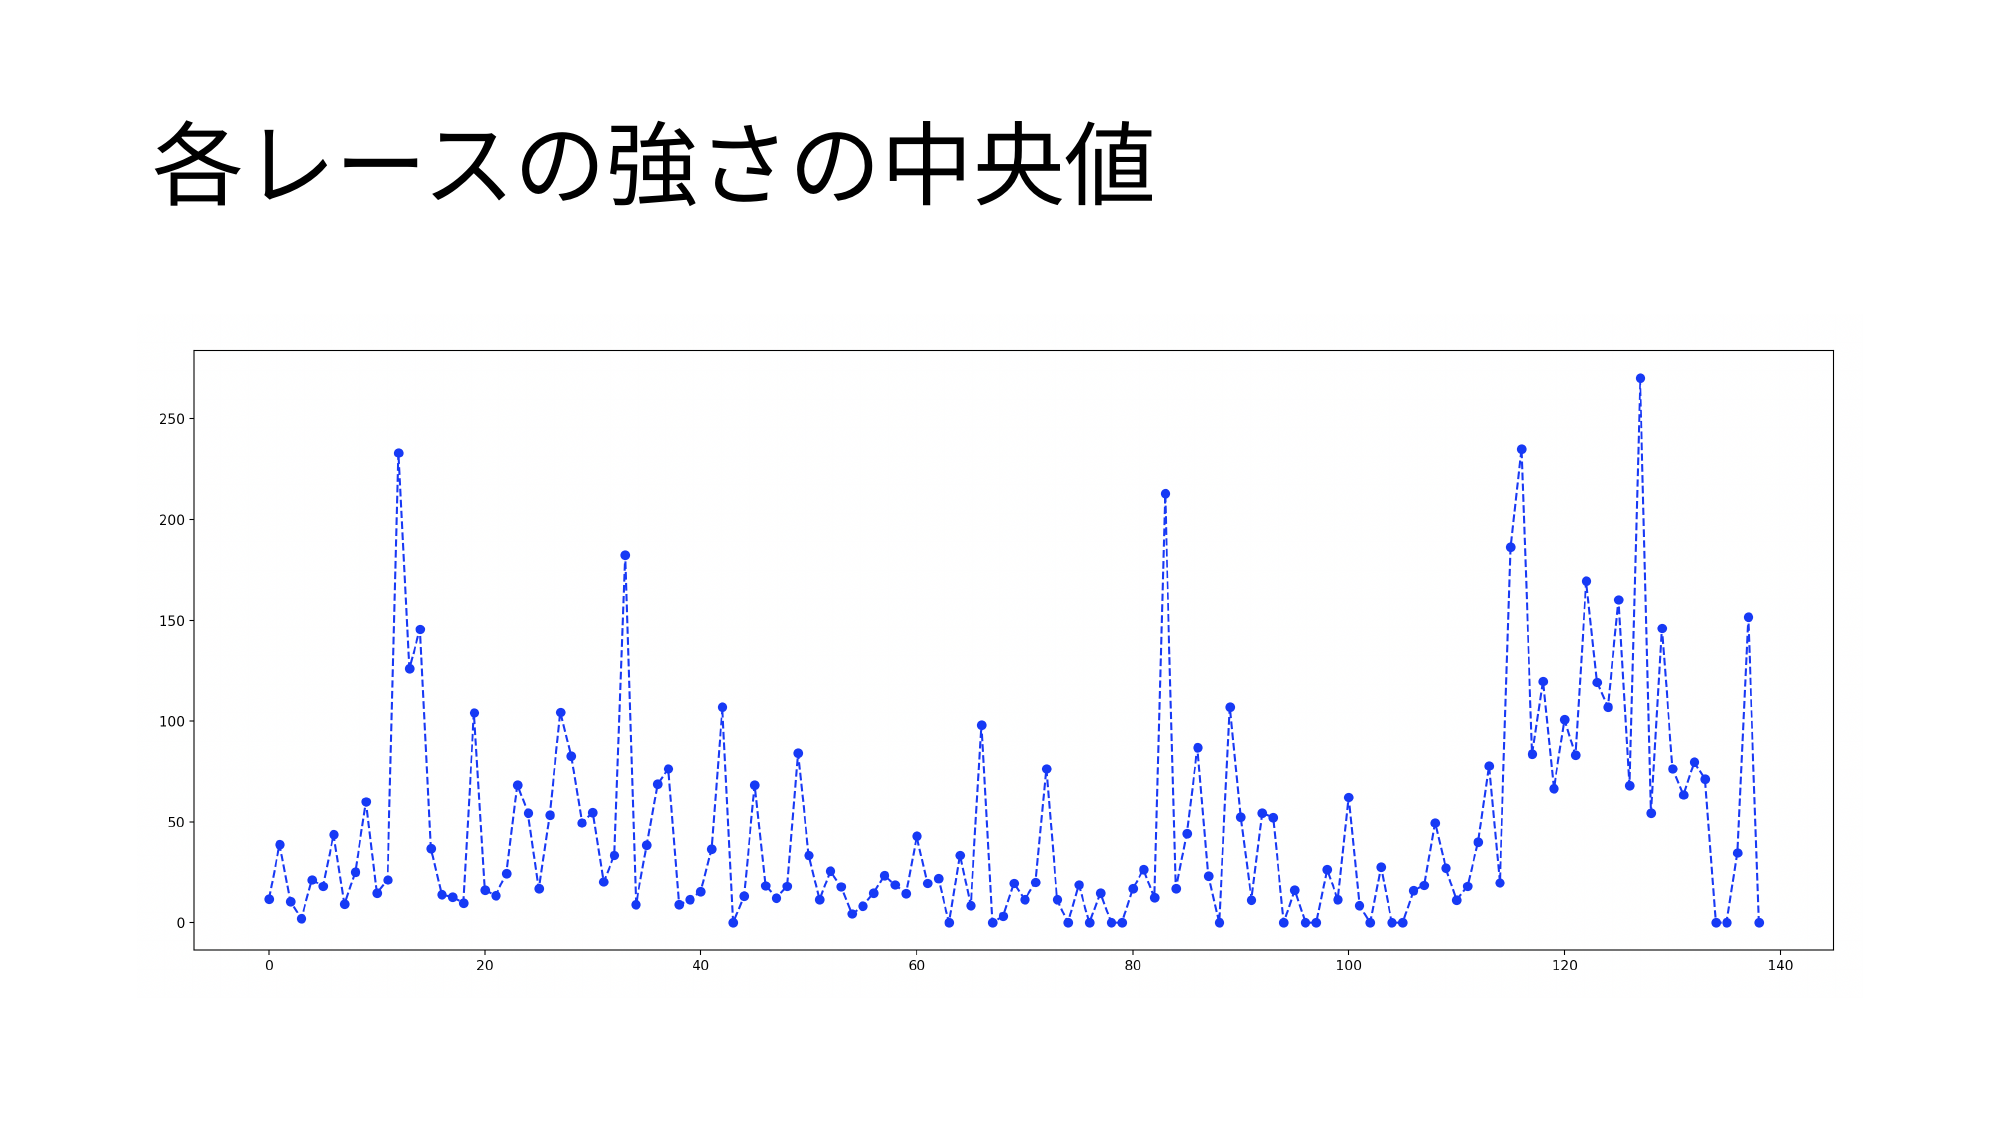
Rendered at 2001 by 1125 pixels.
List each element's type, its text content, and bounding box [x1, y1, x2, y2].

title 各レースの強さの中央値 [137, 59, 1863, 278]
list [137, 314, 1863, 999]
